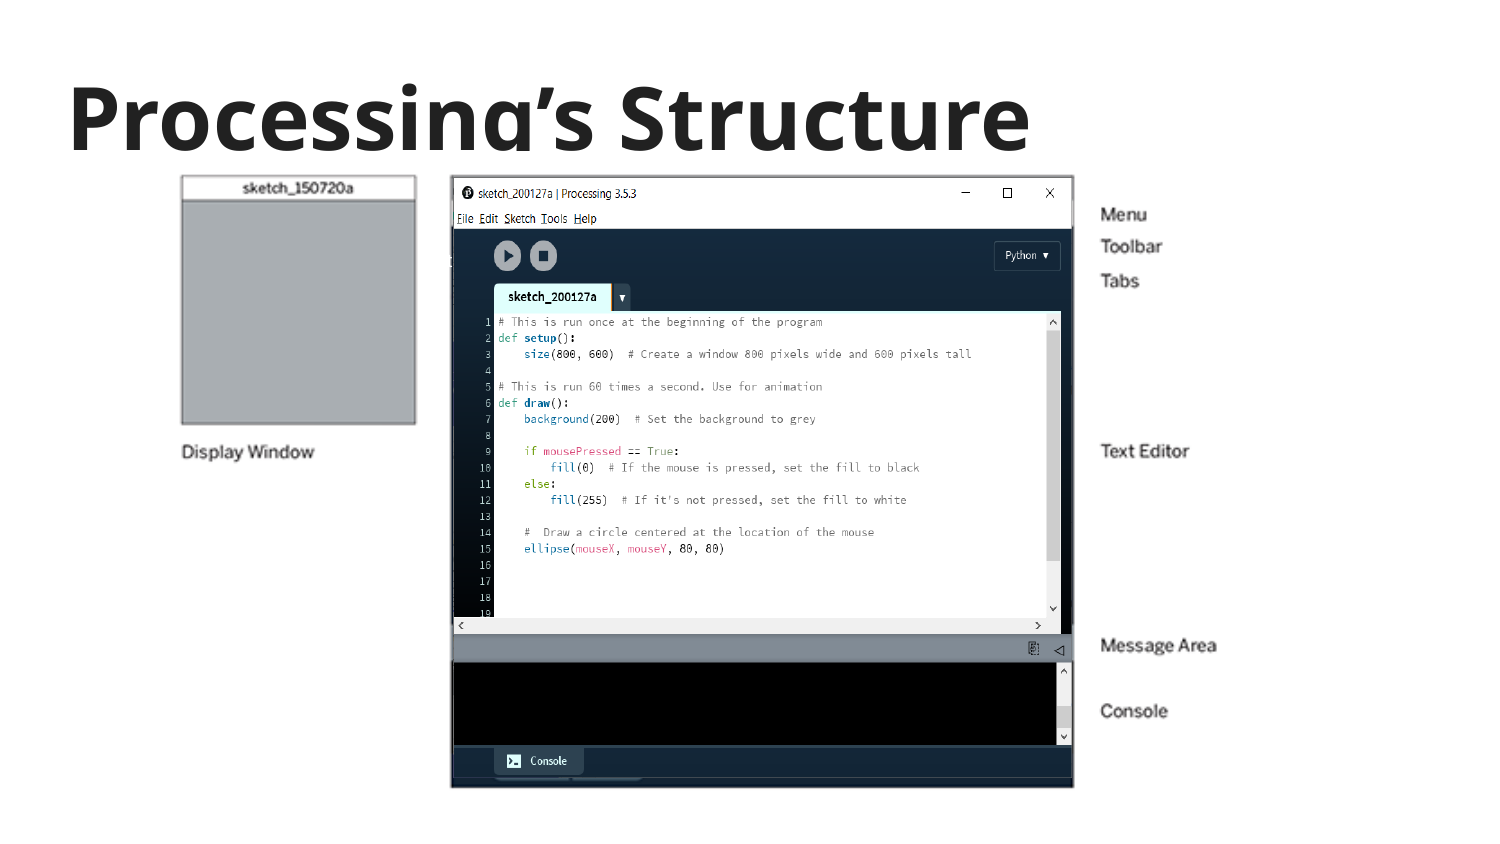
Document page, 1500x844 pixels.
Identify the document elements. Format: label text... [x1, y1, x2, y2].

picture [154, 151, 1235, 816]
title Processing’s Structure [51, 48, 1449, 180]
